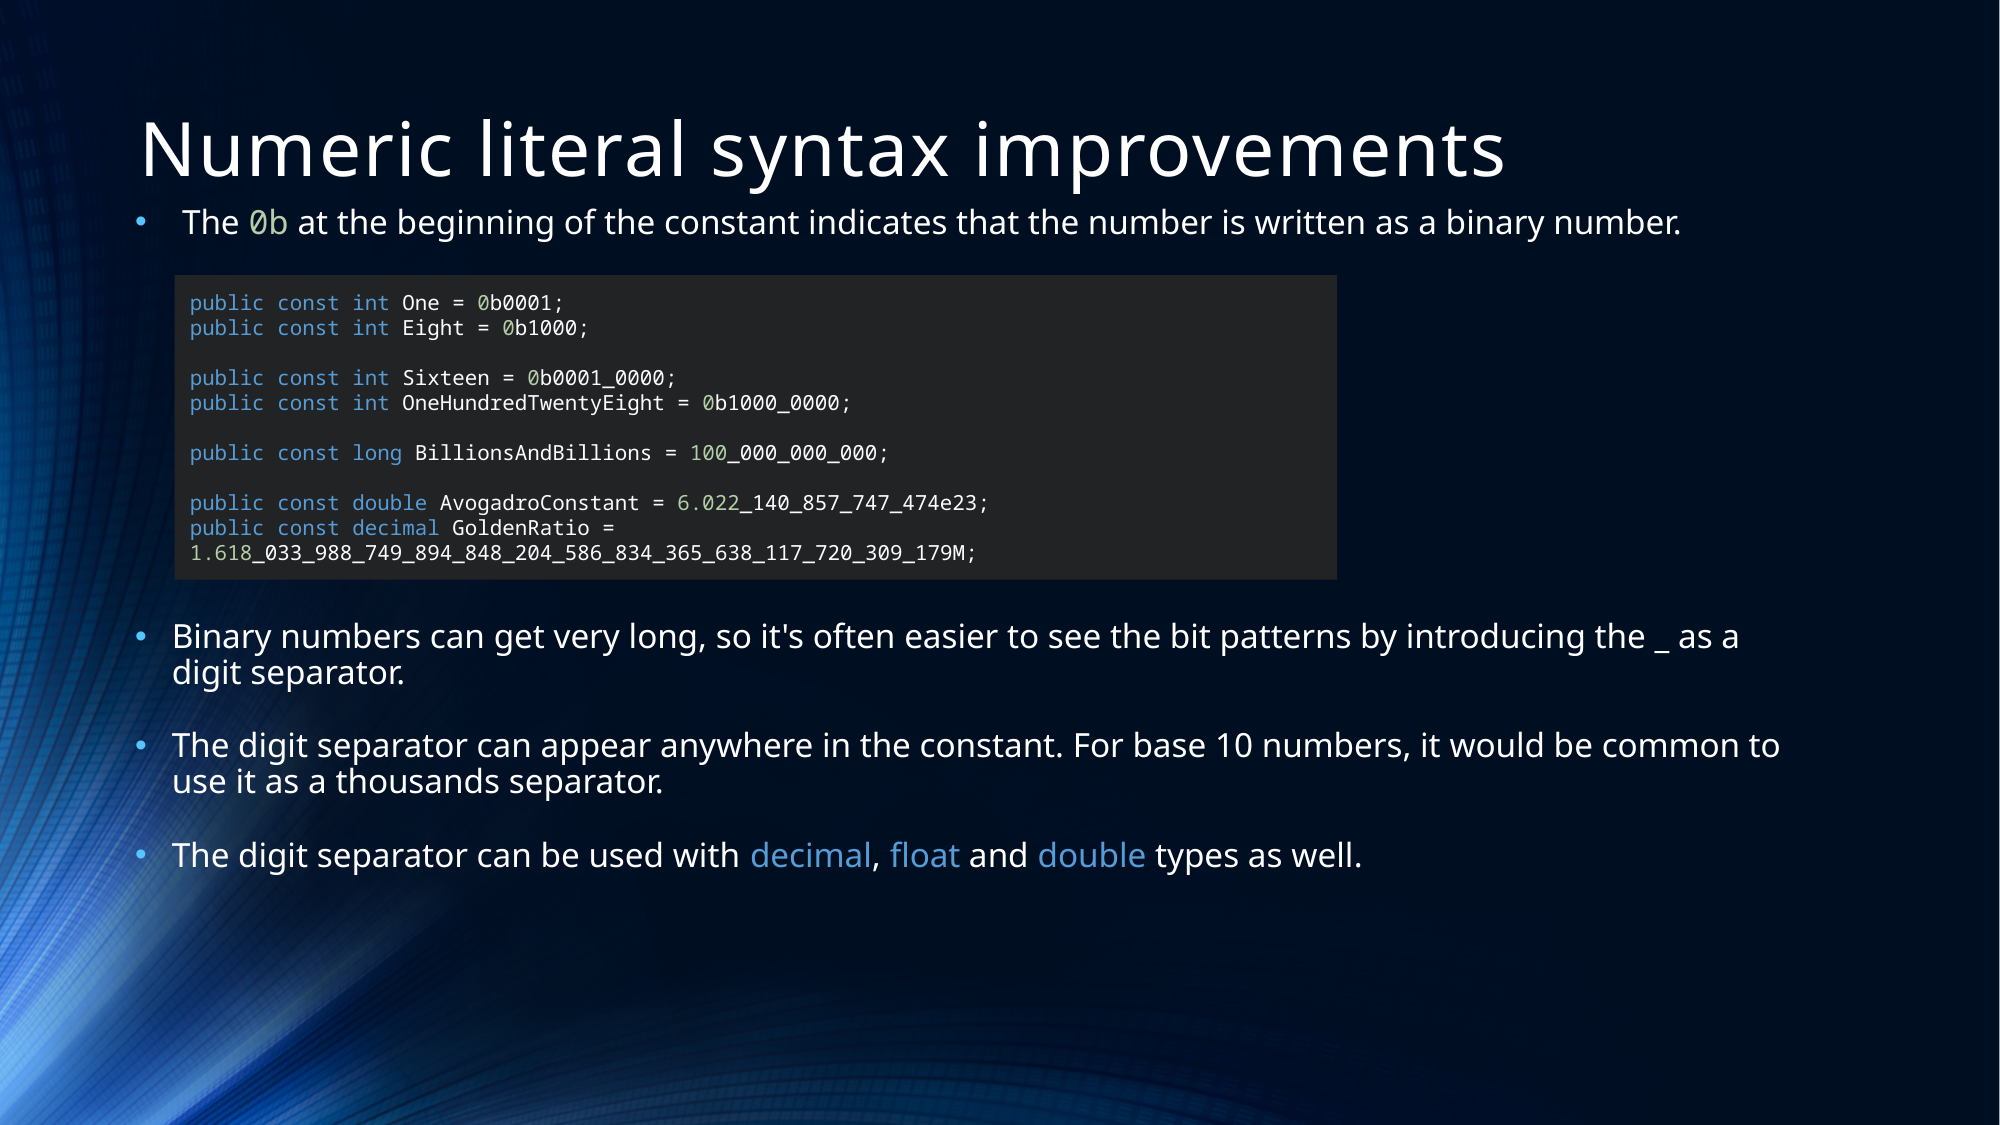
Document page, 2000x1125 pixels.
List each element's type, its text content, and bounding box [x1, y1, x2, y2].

title Numeric literal syntax improvements [124, 62, 1625, 197]
picture [0, 0, 2000, 1125]
text_box public const int One = 0b0001; public const int Eight = 0b1000; public const int Sixteen = 0b0001_0000; public const int OneHundredTwentyEight = 0b1000_0000; public const long BillionsAndBillions = 100_000_000_000; public const double AvogadroConstant = 6.022_140_857_747_474e23; public const decimal GoldenRatio = 1.618_033_988_749_894_848_204_586_834_365_638_117_720_309_179M; [174, 275, 1338, 580]
text_box Binary numbers can get very long, so it's often easier to see the bit patterns by introducing the _ as a digit separator. The digit separator can appear anywhere in the constant. For base 10 numbers, it would be common to use it as a thousands separator. The digit separator can be used with decimal, float and double types as well. [120, 612, 1821, 900]
text_box The 0b at the beginning of the constant indicates that the number is written as a binary number. [120, 197, 1821, 263]
